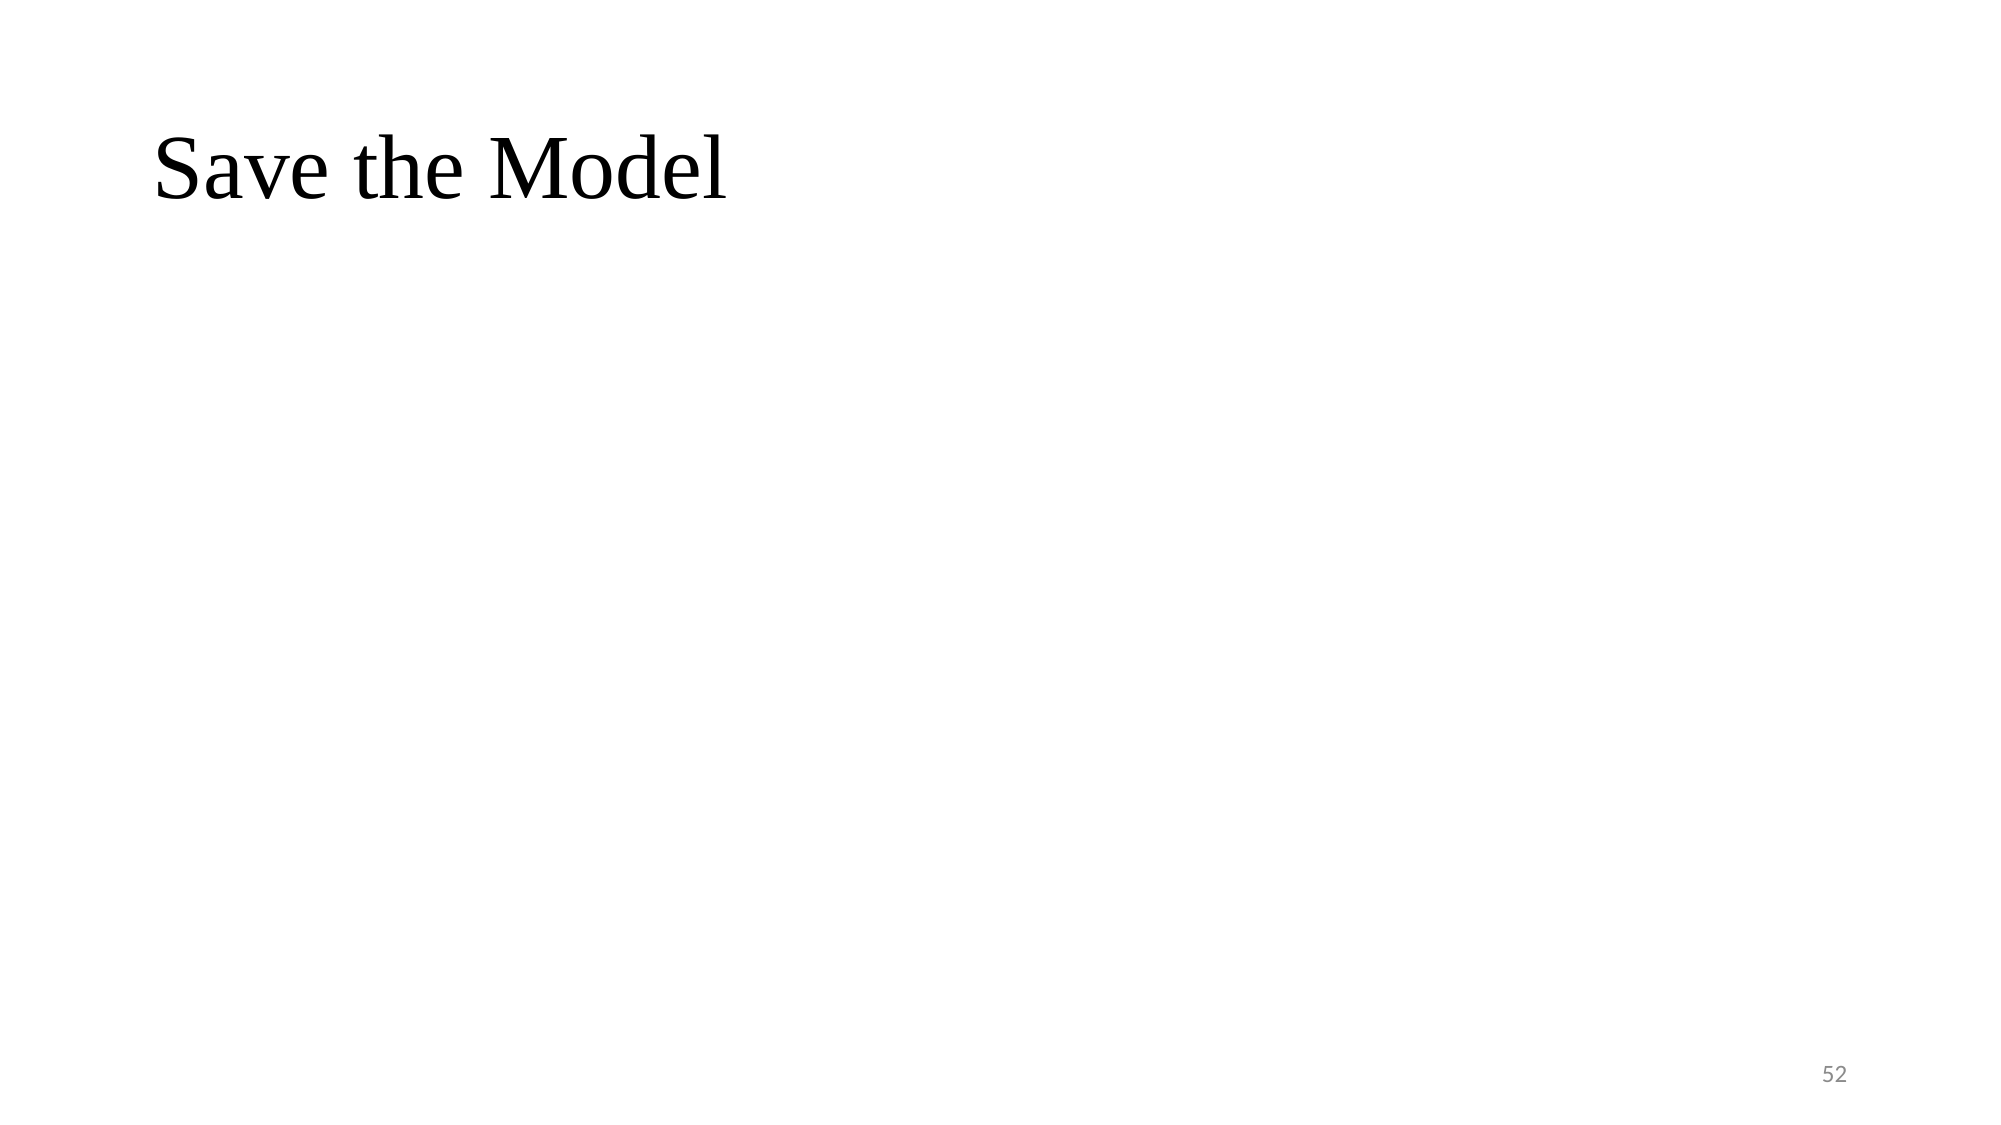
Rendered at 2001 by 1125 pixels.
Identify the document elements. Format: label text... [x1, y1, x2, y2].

title Save the Model [137, 59, 1863, 278]
slide_number 52 [1412, 1042, 1863, 1103]
